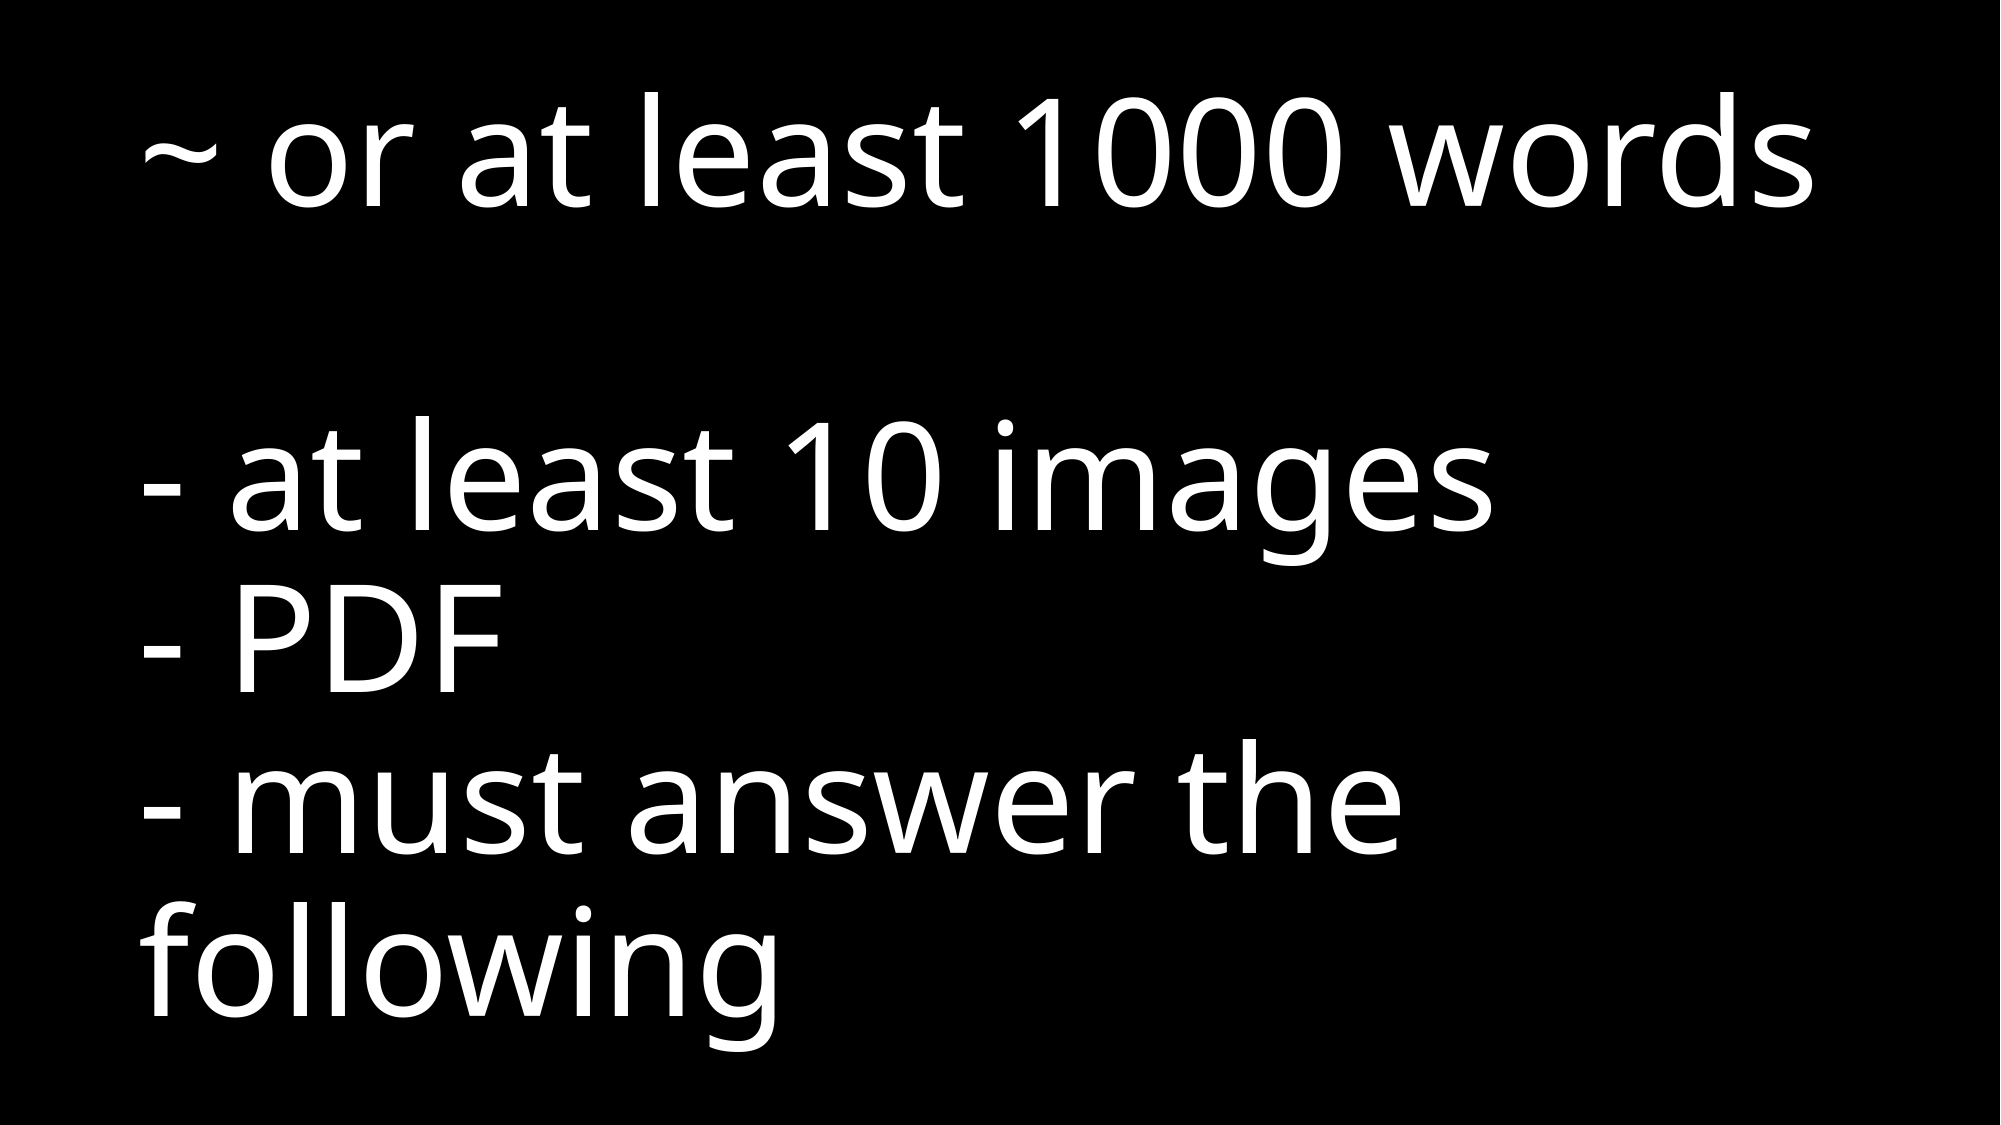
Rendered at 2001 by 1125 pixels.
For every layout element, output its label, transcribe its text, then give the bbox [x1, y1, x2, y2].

title ~ or at least 1000 words - at least 10 images - PDF - must answer the following [123, 93, 1858, 1032]
